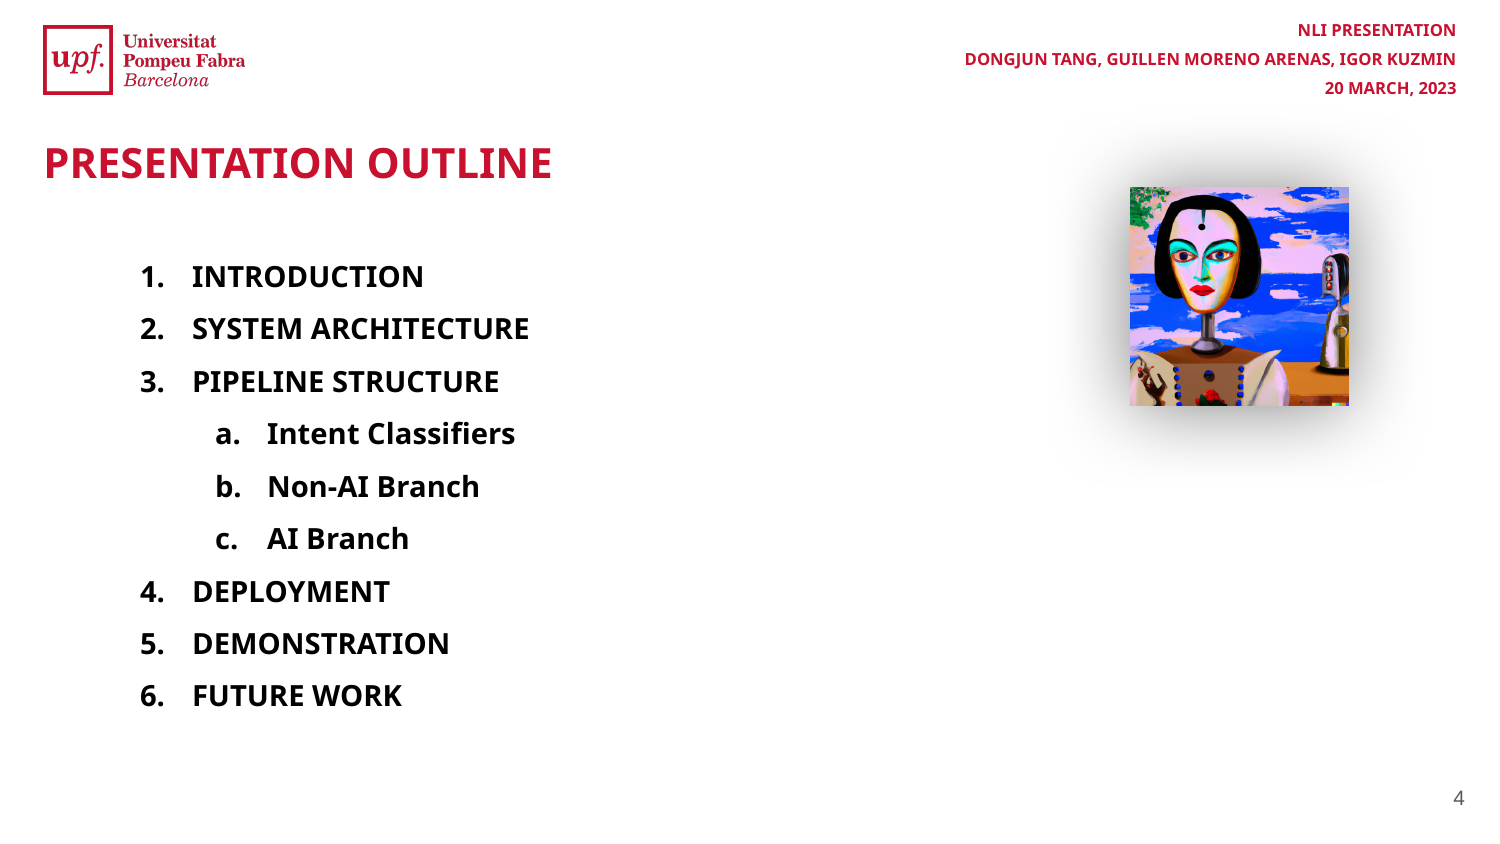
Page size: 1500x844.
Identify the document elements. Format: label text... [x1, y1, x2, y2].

text_box INTRODUCTION SYSTEM ARCHITECTURE PIPELINE STRUCTURE Intent Classifiers Non-AI Branch AI Branch DEPLOYMENT DEMONSTRATION FUTURE WORK [102, 225, 1426, 728]
text_box PRESENTATION OUTLINE [43, 122, 1315, 203]
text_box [43, 20, 1460, 100]
slide_number ‹#› [1389, 764, 1480, 830]
picture [1130, 187, 1349, 406]
